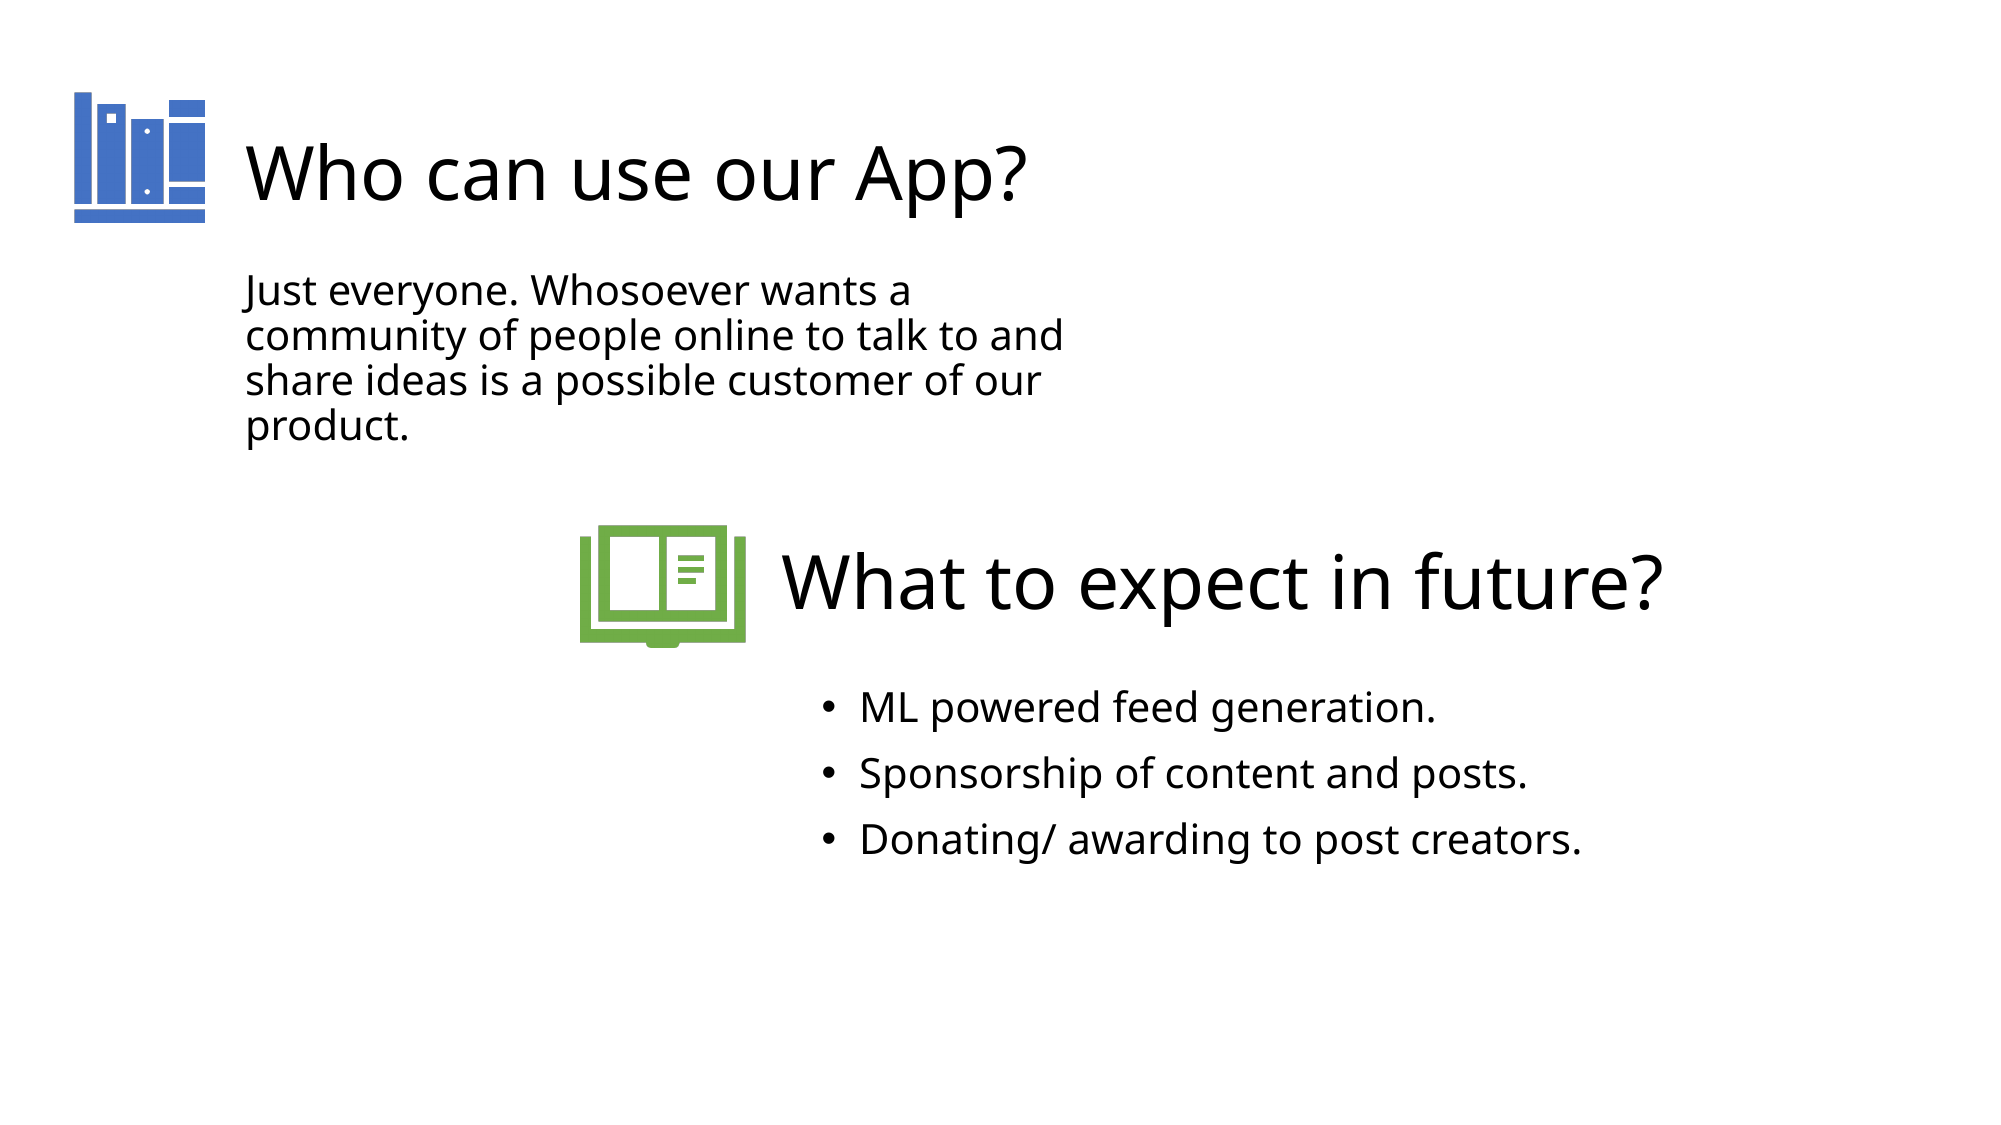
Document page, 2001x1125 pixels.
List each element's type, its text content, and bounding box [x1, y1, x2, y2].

picture [572, 495, 753, 676]
picture [49, 67, 230, 248]
title Who can use our App? [229, 67, 1174, 286]
list Just everyone. Whosoever wants a community of people online to talk to and share ideas is a possible customer of our product. [229, 262, 1117, 540]
text_box ML powered feed generation. Sponsorship of content and posts. Donating/ awarding to post creators. [806, 679, 1694, 957]
text_box What to expect in future? [766, 537, 1679, 634]
